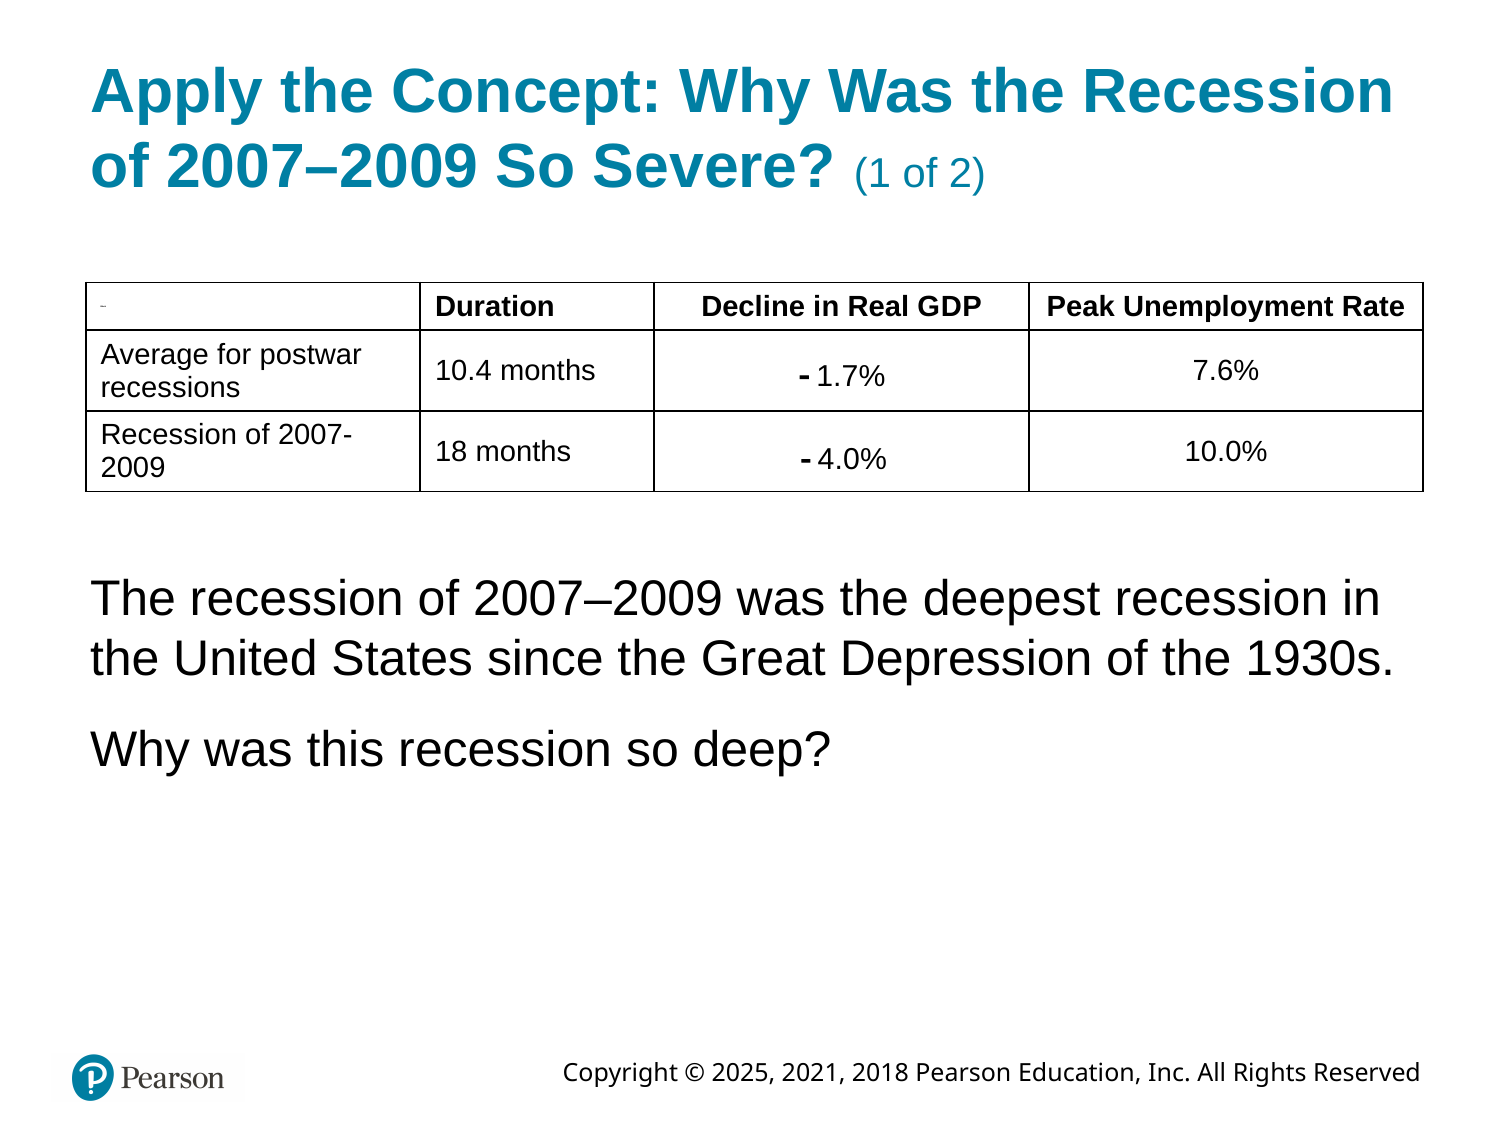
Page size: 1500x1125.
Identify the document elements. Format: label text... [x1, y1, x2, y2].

table_header Decline in Real G D P [655, 283, 1028, 329]
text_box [794, 358, 891, 394]
table_cell 10.0% [1030, 412, 1422, 491]
table_cell 7.6% [1030, 331, 1422, 410]
picture [51, 1053, 245, 1102]
table_header Duration [421, 283, 653, 329]
table_header Peak Unemployment Rate [1030, 283, 1422, 329]
table_header Blank [87, 283, 419, 329]
title Apply the Concept: Why Was the Recession of 2007–2009 So Severe? (1 of 2) [75, 35, 1437, 216]
table_cell negative 1.7% [655, 331, 1028, 410]
table_cell Average for postwar recessions [87, 331, 419, 410]
table_cell negative 4.0% [655, 412, 1028, 491]
table_cell Recession of 2007-2009 [87, 412, 419, 491]
list The recession of 2007–2009 was the deepest recession in the United States since the Great Depression of the 1930s. Why was this recession so deep? [75, 550, 1426, 813]
table_cell 18 months [421, 412, 653, 491]
table_cell 10.4 months [421, 331, 653, 410]
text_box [795, 441, 893, 478]
